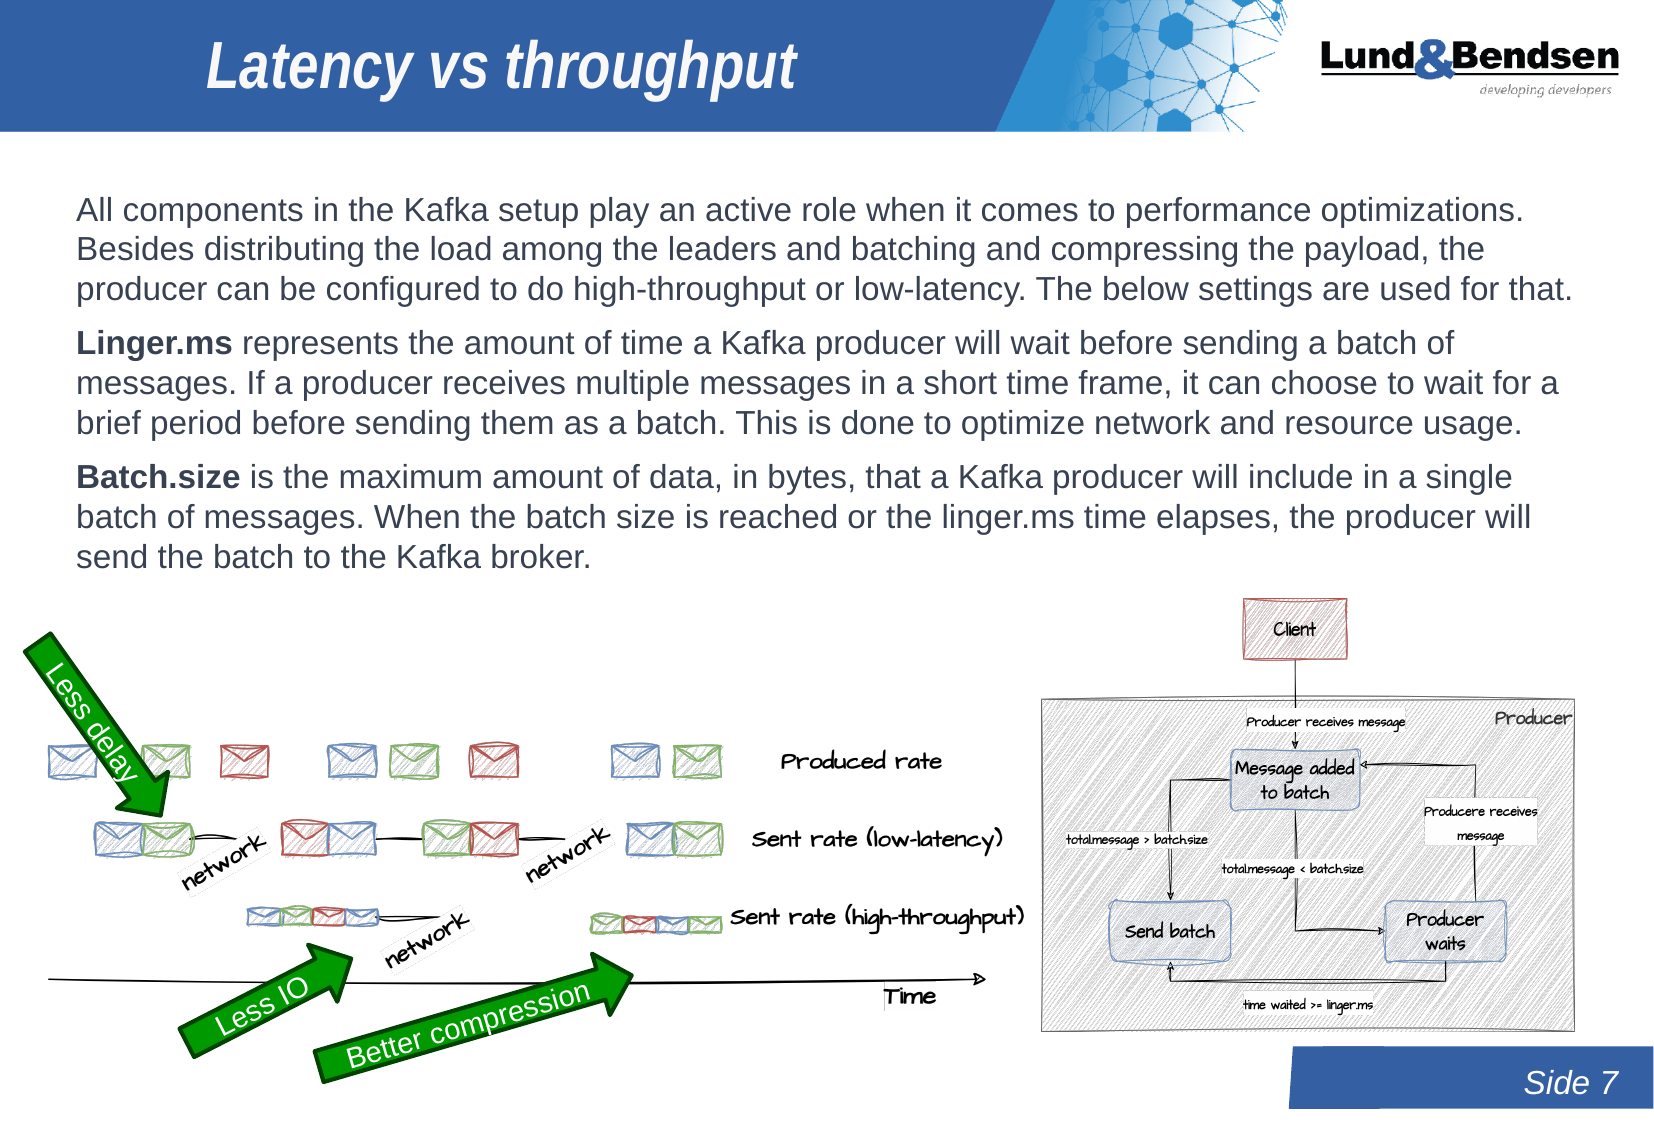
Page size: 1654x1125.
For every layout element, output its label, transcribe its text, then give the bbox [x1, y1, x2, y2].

title Latency vs throughput [0, 0, 1004, 126]
picture [0, 0, 1650, 132]
text_box Less IO [177, 1019, 273, 1060]
text_box Less delay [22, 631, 126, 735]
picture [37, 597, 1576, 1032]
text_box Better compression [312, 1019, 547, 1085]
list All components in the Kafka setup play an active role when it comes to performance optimizations. Besides distributing the load among the leaders and batching and compressing the payload, the producer can be configured to do high-throughput or low-latency. The below settings are used for that. Linger.ms represents the amount of time a Kafka producer will wait before sending a batch of messages. If a producer receives multiple messages in a short time frame, it can choose to wait for a brief period before sending them as a batch. This is done to optimize network and resource usage. Batch.size is the maximum amount of data, in bytes, that a Kafka producer will include in a single batch of messages. When the batch size is reached or the linger.ms time elapses, the producer will send the batch to the Kafka broker. [59, 172, 1616, 622]
